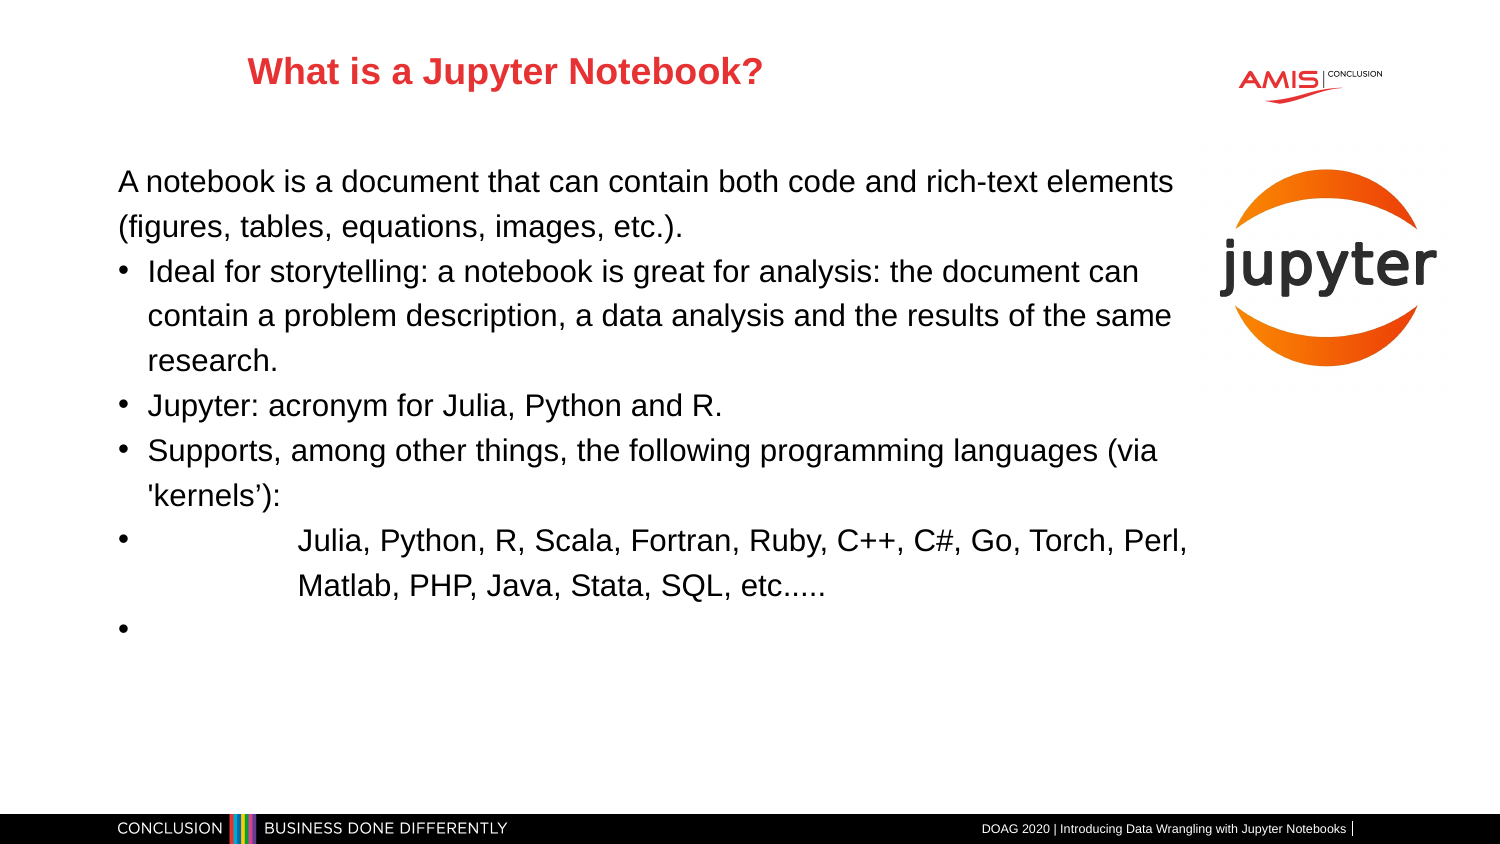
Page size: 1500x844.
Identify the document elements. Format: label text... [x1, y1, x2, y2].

title What is a Jupyter Notebook? [247, 47, 1205, 130]
picture [239, 814, 1500, 844]
picture [1205, 59, 1388, 106]
list A notebook is a document that can contain both code and rich-text elements (figures, tables, equations, images, etc.). Ideal for storytelling: a notebook is great for analysis: the document can contain a problem description, a data analysis and the results of the same research. Jupyter: acronym for Julia, Python and R. Supports, among other things, the following programming languages (via 'kernels’): Julia, Python, R, Scala, Fortran, Ruby, C++, C#, Go, Torch, Perl, Matlab, PHP, Java, Stata, SQL, etc..... [118, 153, 1205, 774]
picture [1191, 137, 1461, 406]
picture [0, 814, 236, 844]
footer DOAG 2020 | Introducing Data Wrangling with Jupyter Notebooks [814, 820, 1347, 839]
